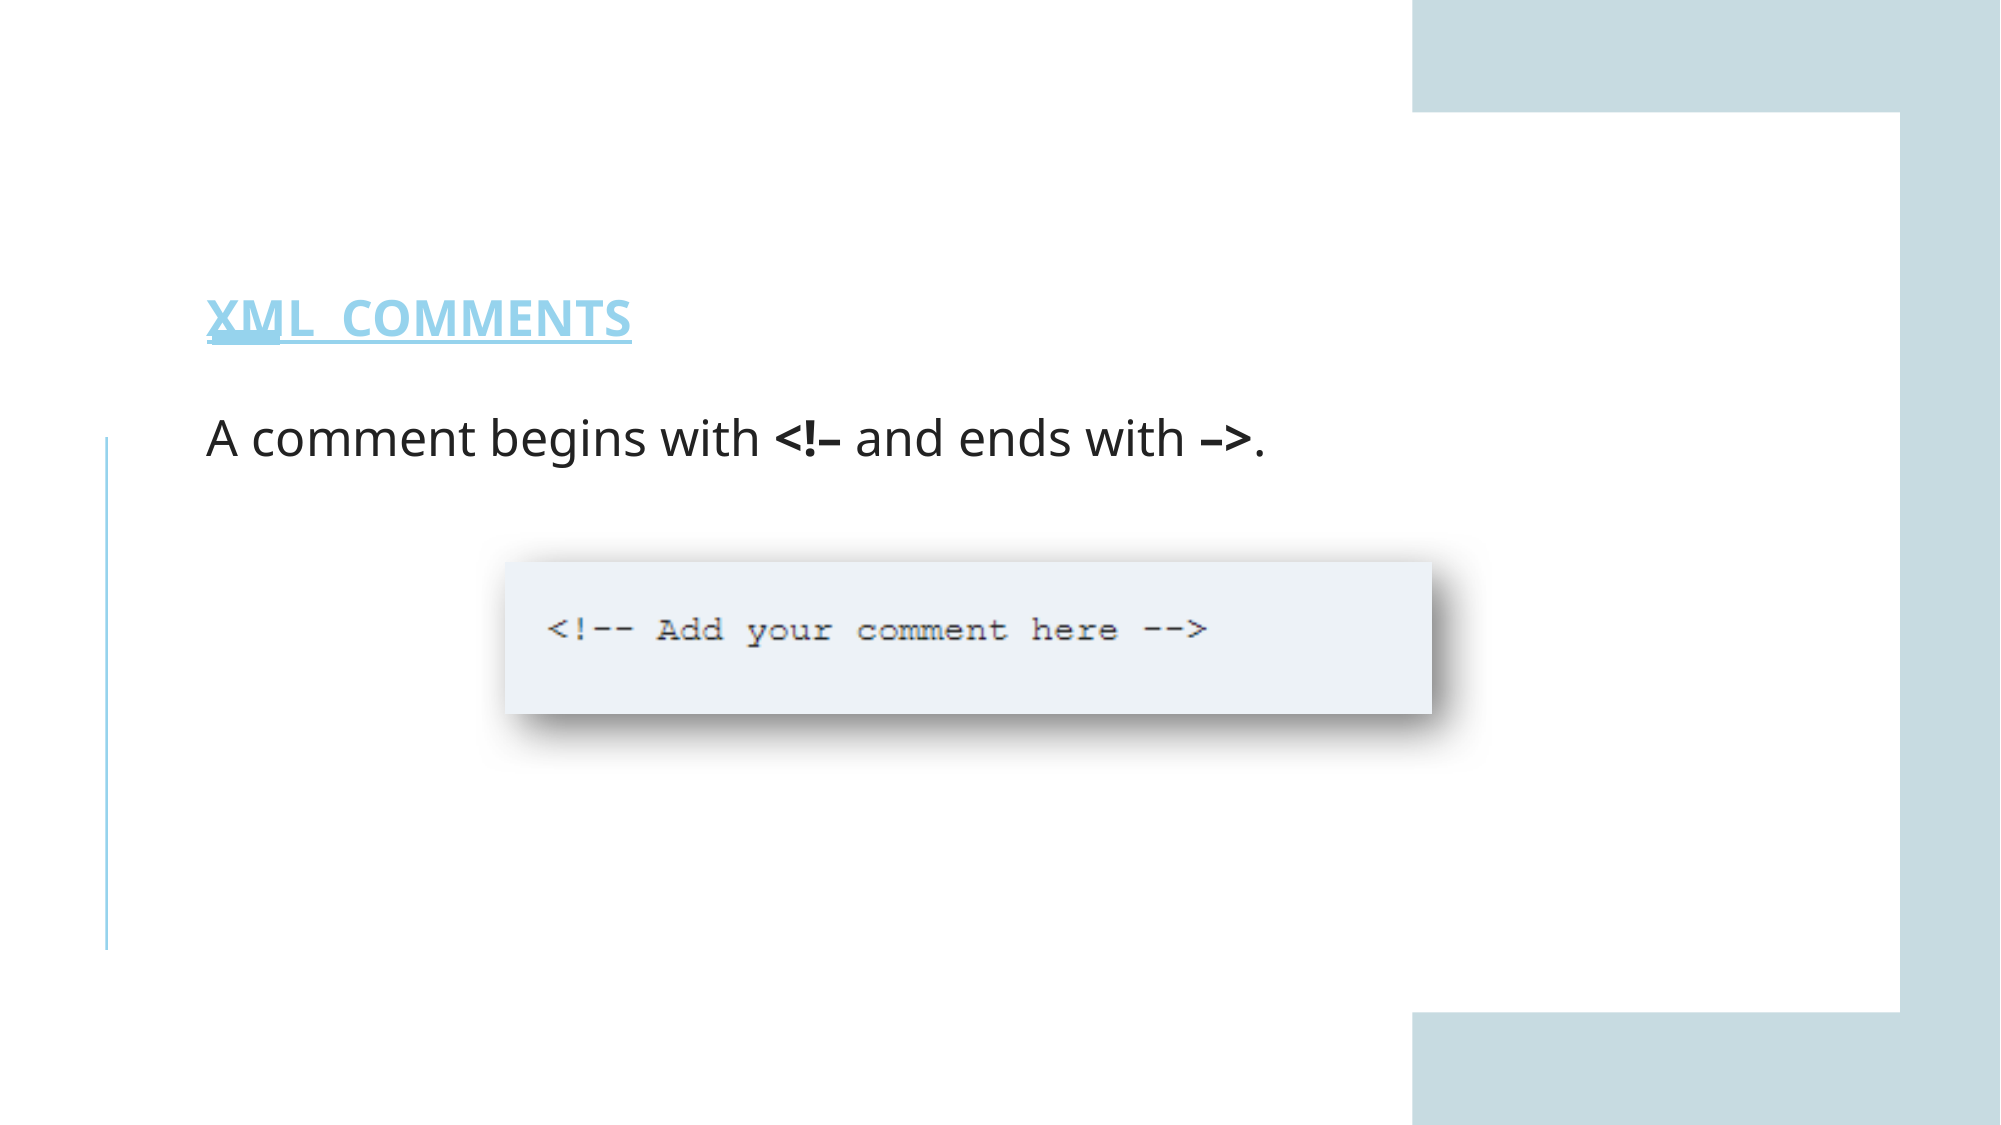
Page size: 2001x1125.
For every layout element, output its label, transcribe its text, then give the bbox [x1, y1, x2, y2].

text_box XML COMMENTS A comment begins with <!– and ends with –>. [191, 219, 1848, 474]
picture [505, 562, 1433, 715]
